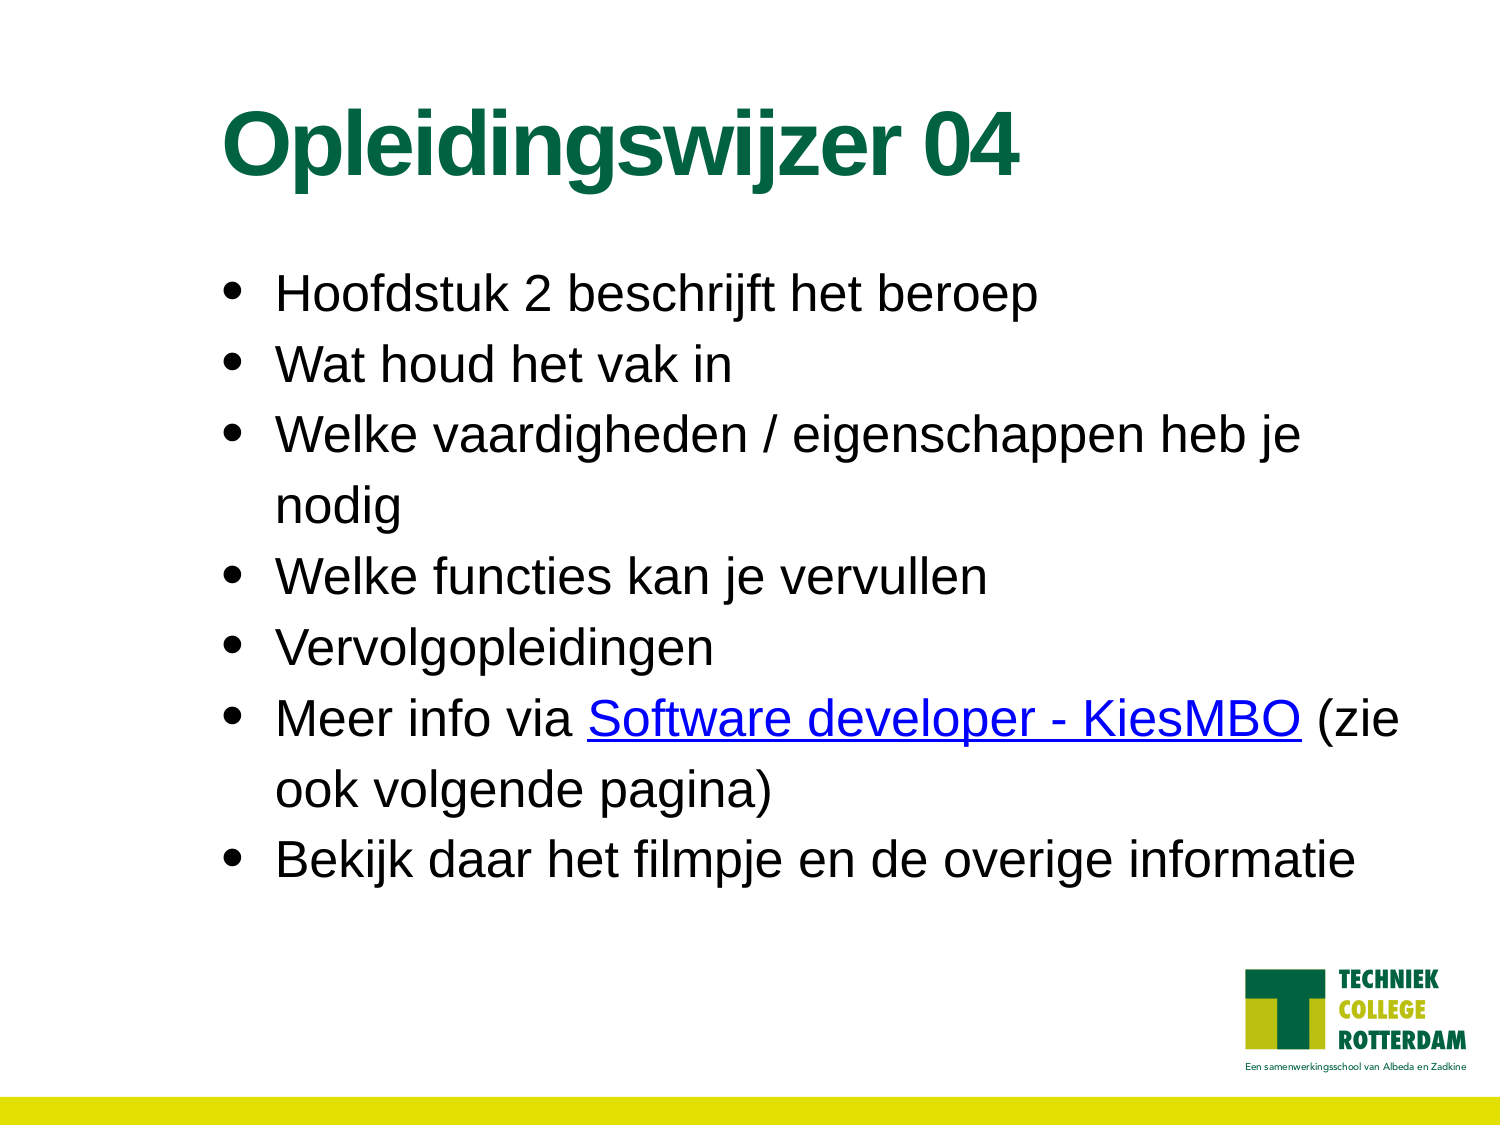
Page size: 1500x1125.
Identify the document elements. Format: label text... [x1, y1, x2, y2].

picture [0, 902, 1500, 1125]
title Opleidingswijzer 04 [206, 45, 1425, 233]
list Hoofdstuk 2 beschrijft het beroep Wat houd het vak in Welke vaardigheden / eigenschappen heb je nodig Welke functies kan je vervullen Vervolgopleidingen Meer info via Software developer - KiesMBO (zie ook volgende pagina) Bekijk daar het filmpje en de overige informatie [206, 243, 1436, 918]
